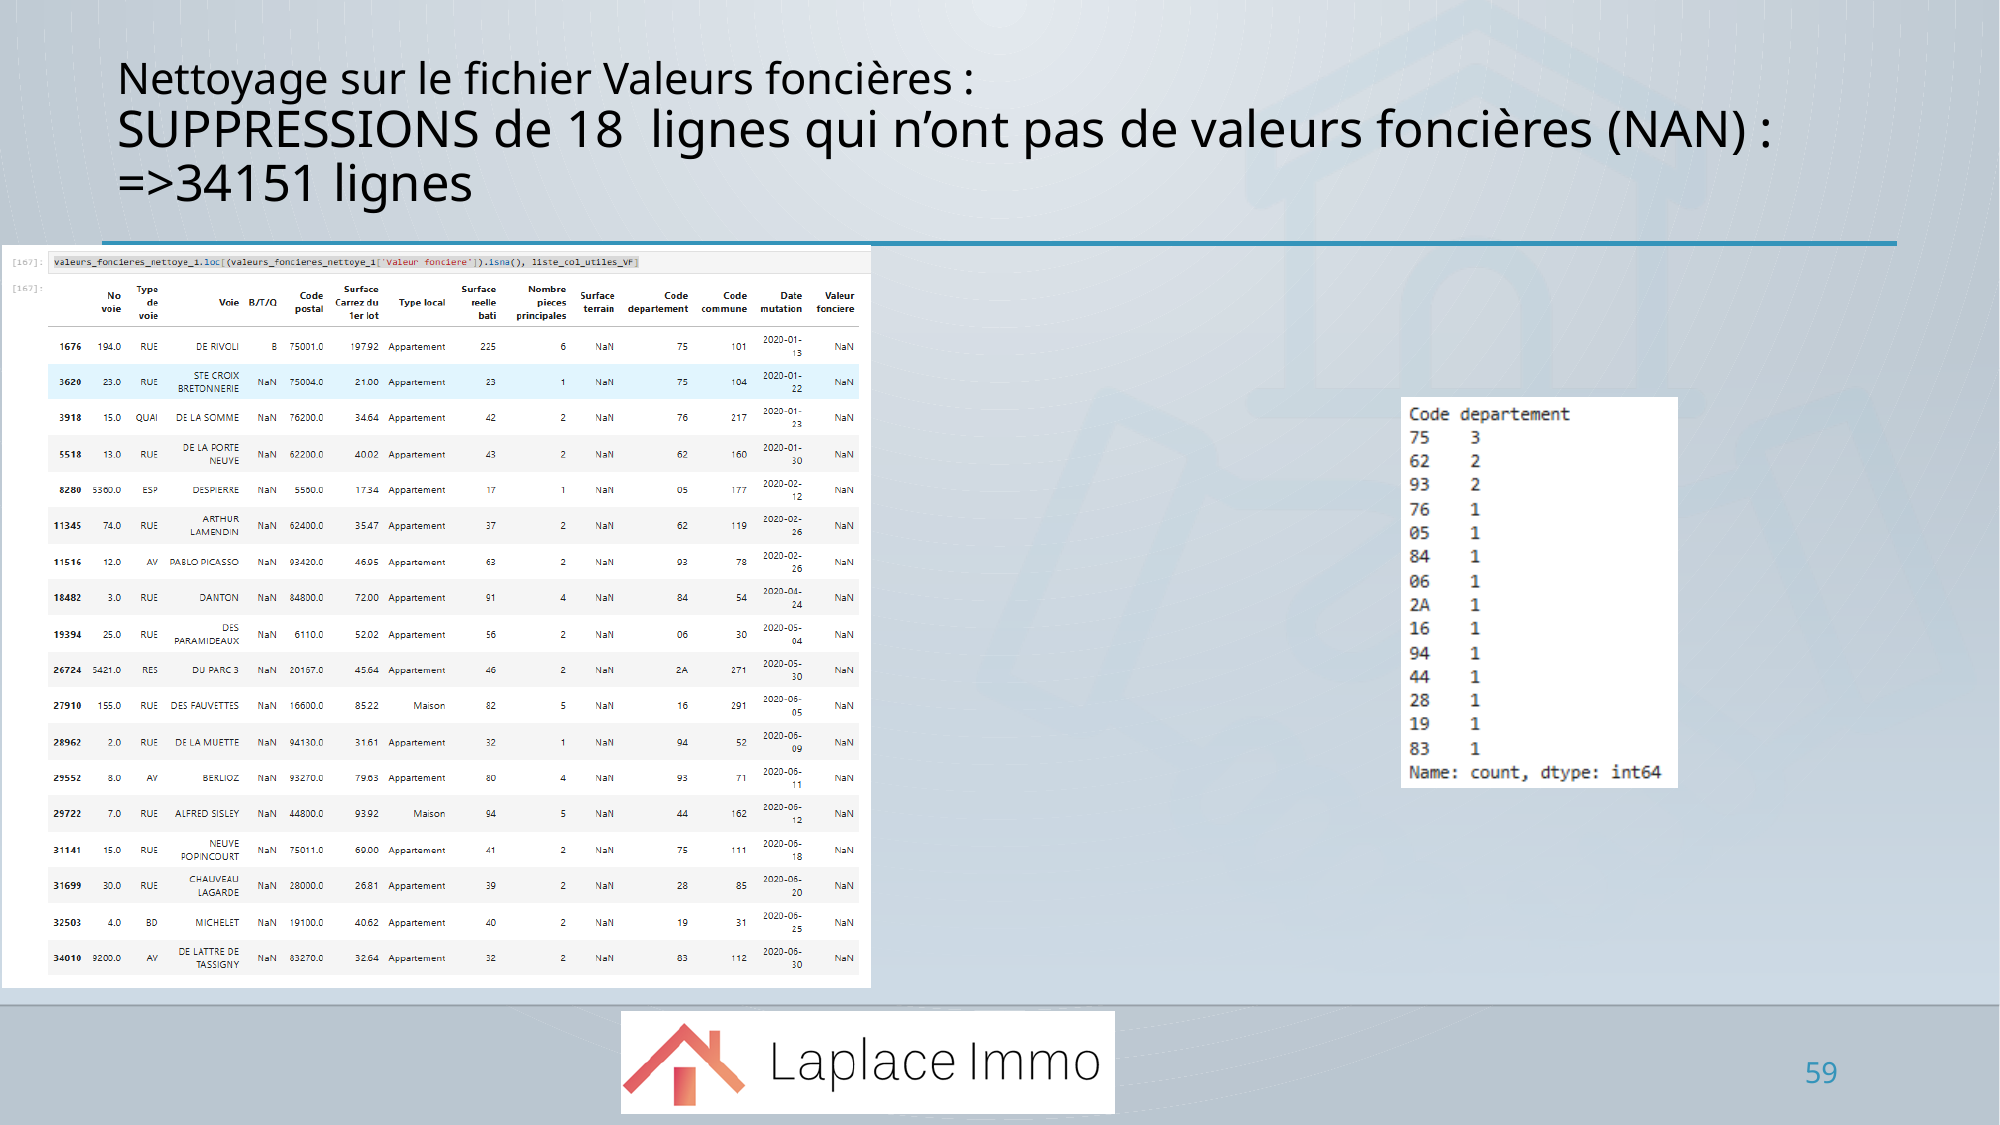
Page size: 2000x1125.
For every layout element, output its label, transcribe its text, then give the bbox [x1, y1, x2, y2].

title Nettoyage sur le fichier Valeurs foncières : SUPPRESSIONS de 18 lignes qui n’ont pas de valeurs foncières (NAN) : =>34151 lignes [101, 49, 1898, 222]
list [1401, 396, 1679, 789]
picture [2, 245, 871, 989]
picture [621, 1011, 1115, 1114]
slide_number 59 [1720, 1046, 1854, 1114]
